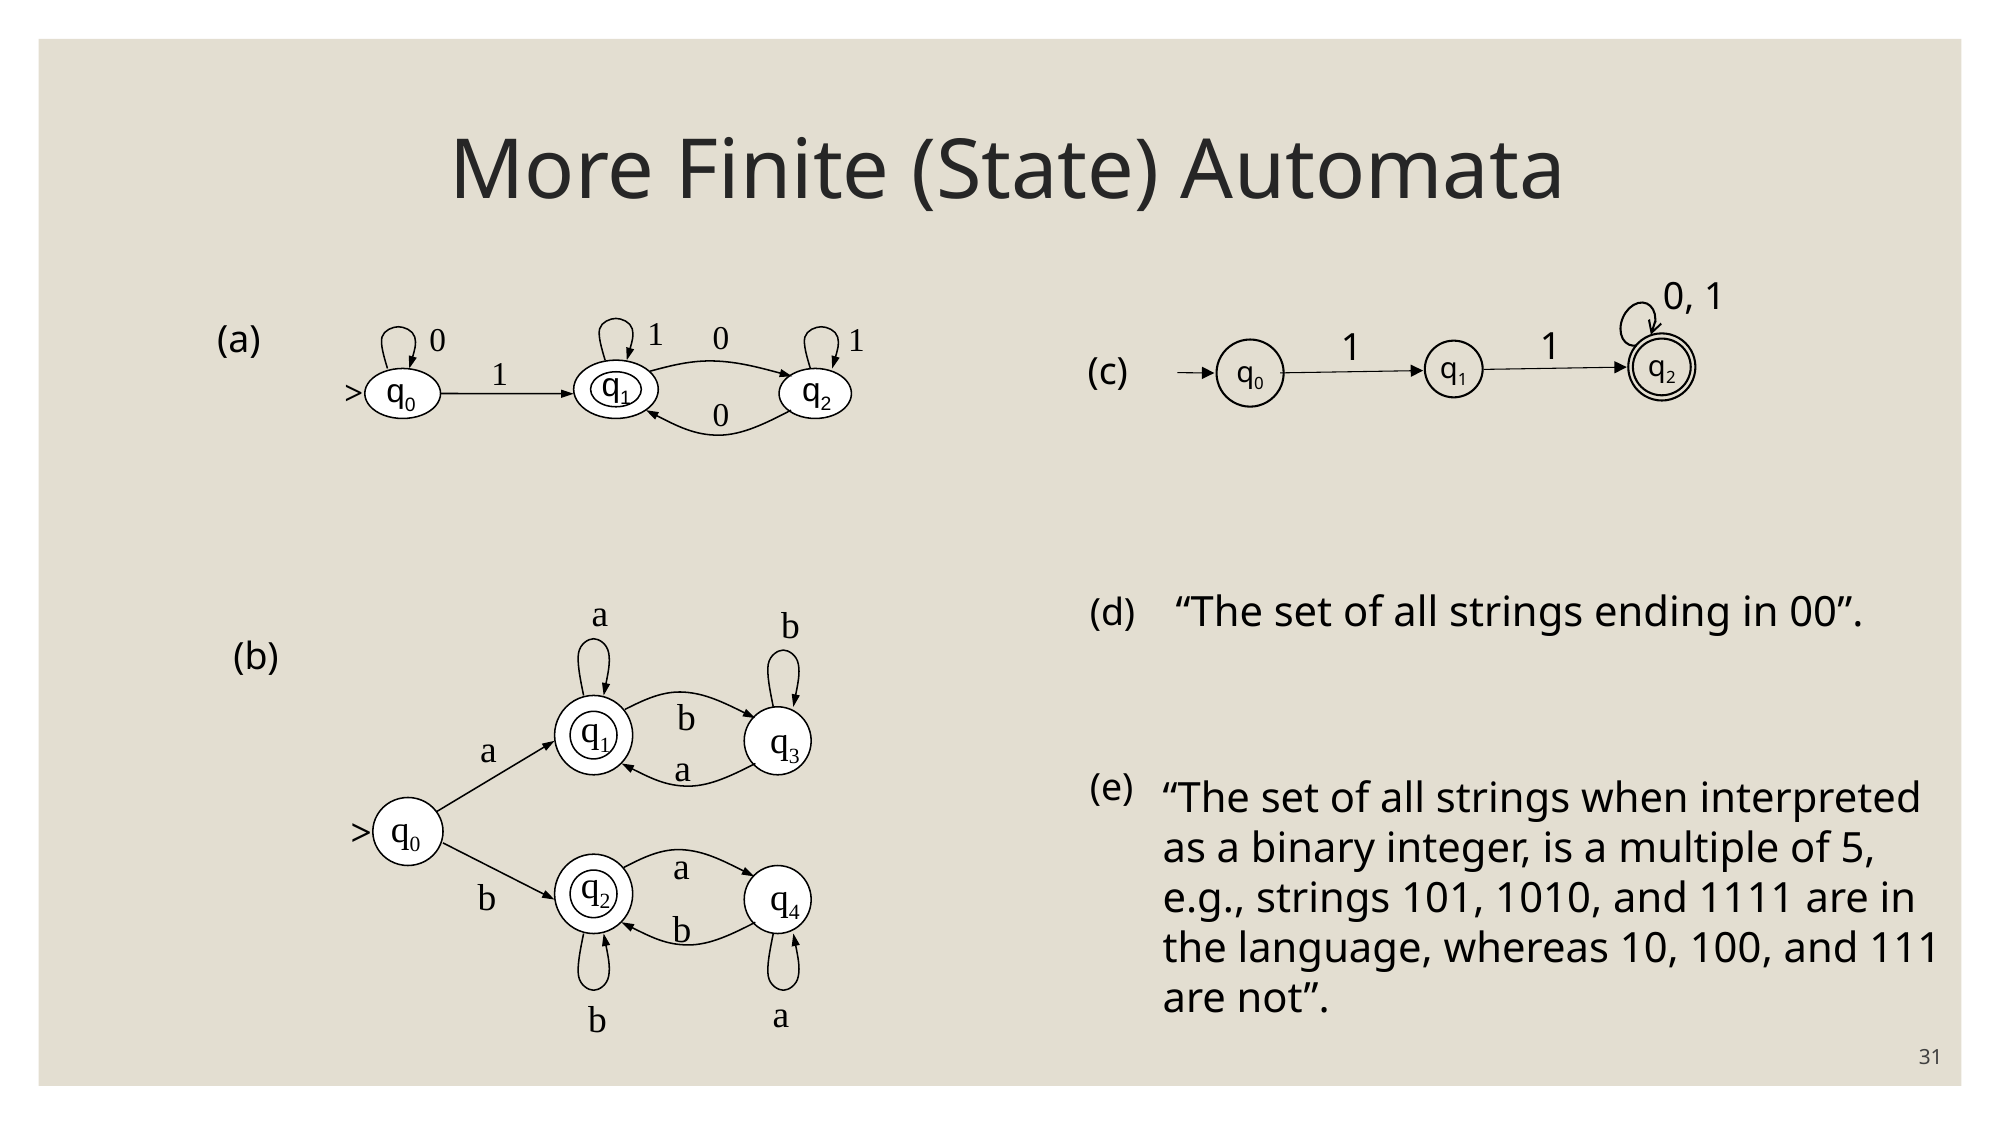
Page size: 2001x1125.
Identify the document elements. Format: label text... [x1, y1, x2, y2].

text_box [1068, 265, 1746, 407]
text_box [1071, 577, 1883, 643]
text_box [214, 582, 834, 1048]
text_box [1071, 755, 1945, 1032]
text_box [199, 305, 881, 442]
title More Finite (State) Automata [434, 87, 1643, 255]
slide_number 31 [1717, 1034, 1958, 1080]
